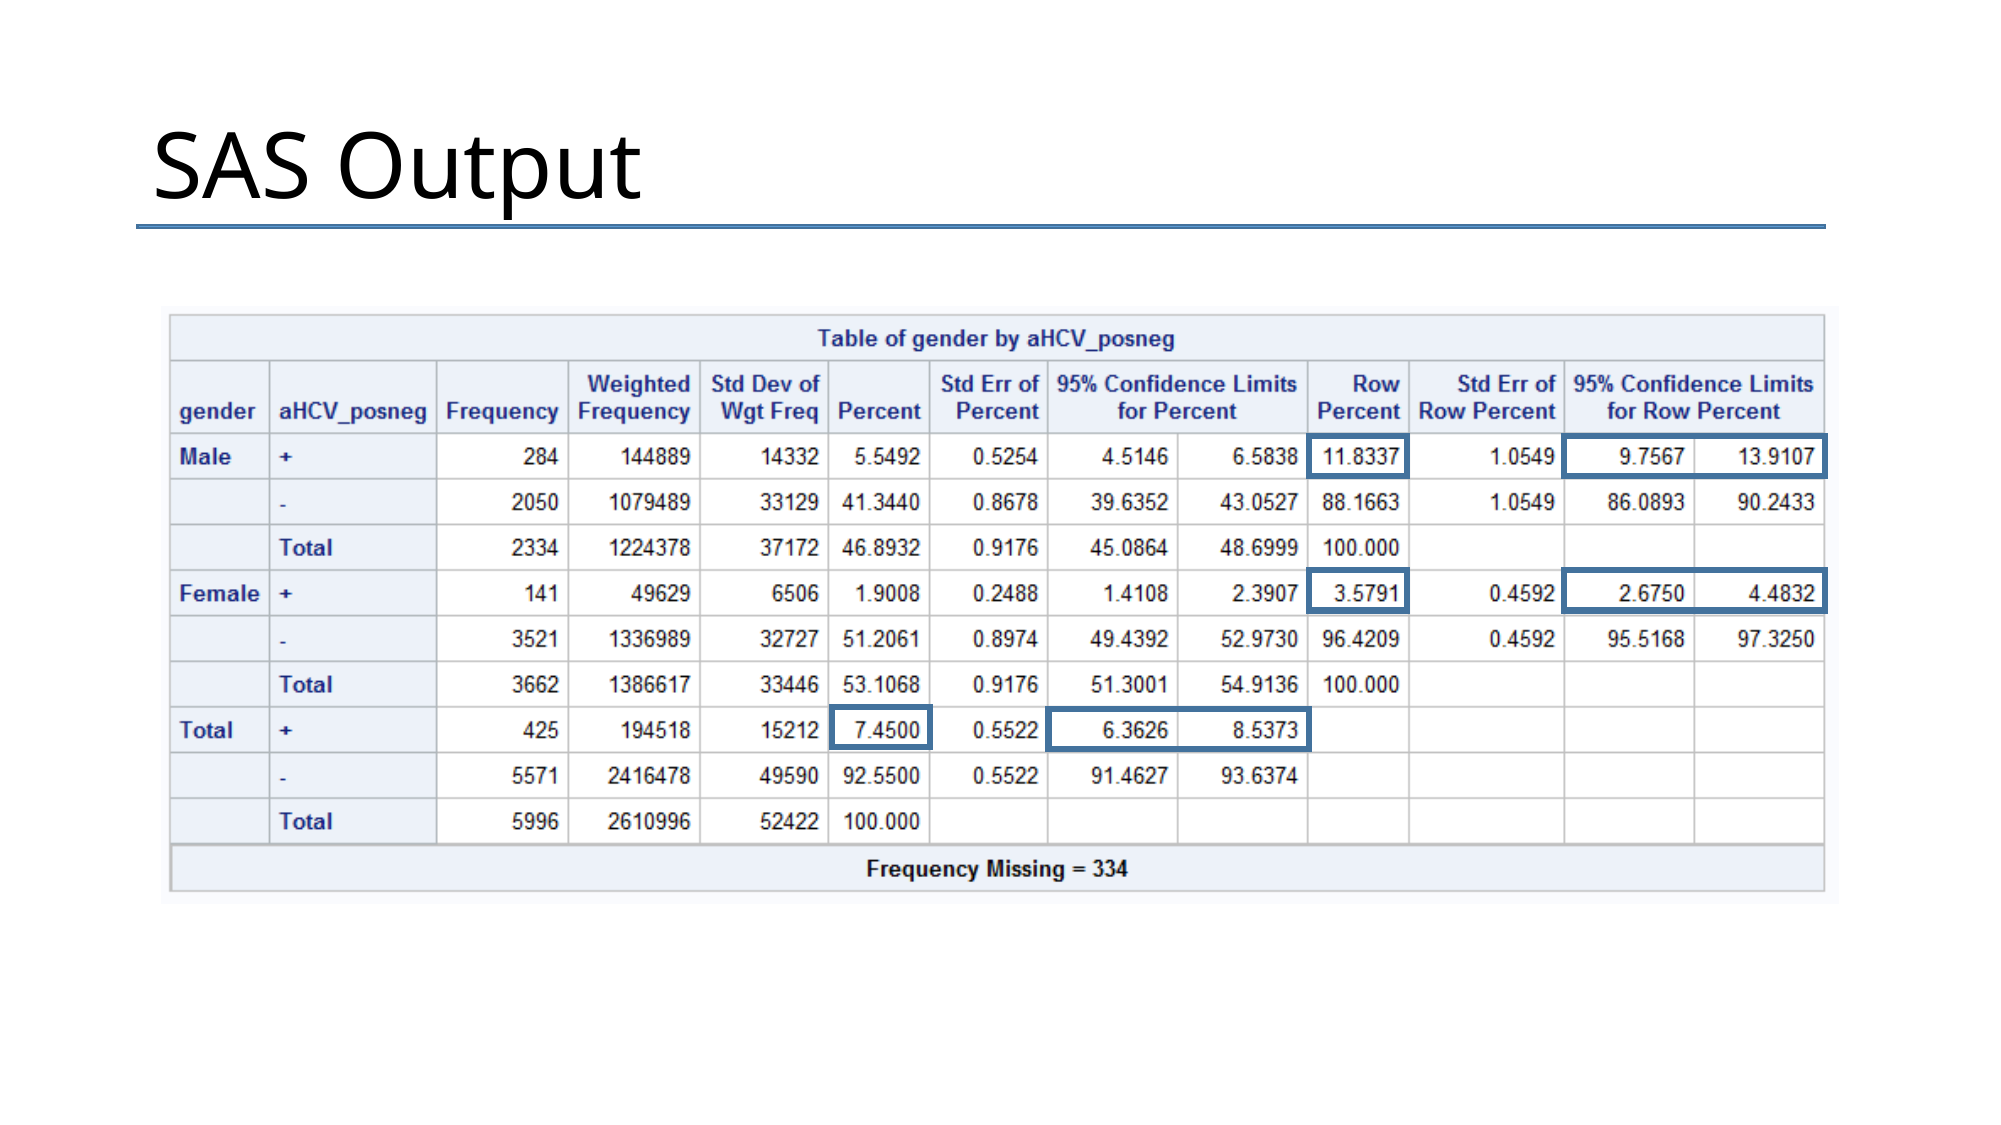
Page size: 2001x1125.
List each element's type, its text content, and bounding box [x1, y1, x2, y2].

title SAS Output [137, 59, 1863, 278]
picture [161, 306, 1839, 904]
text_box [136, 224, 1826, 229]
